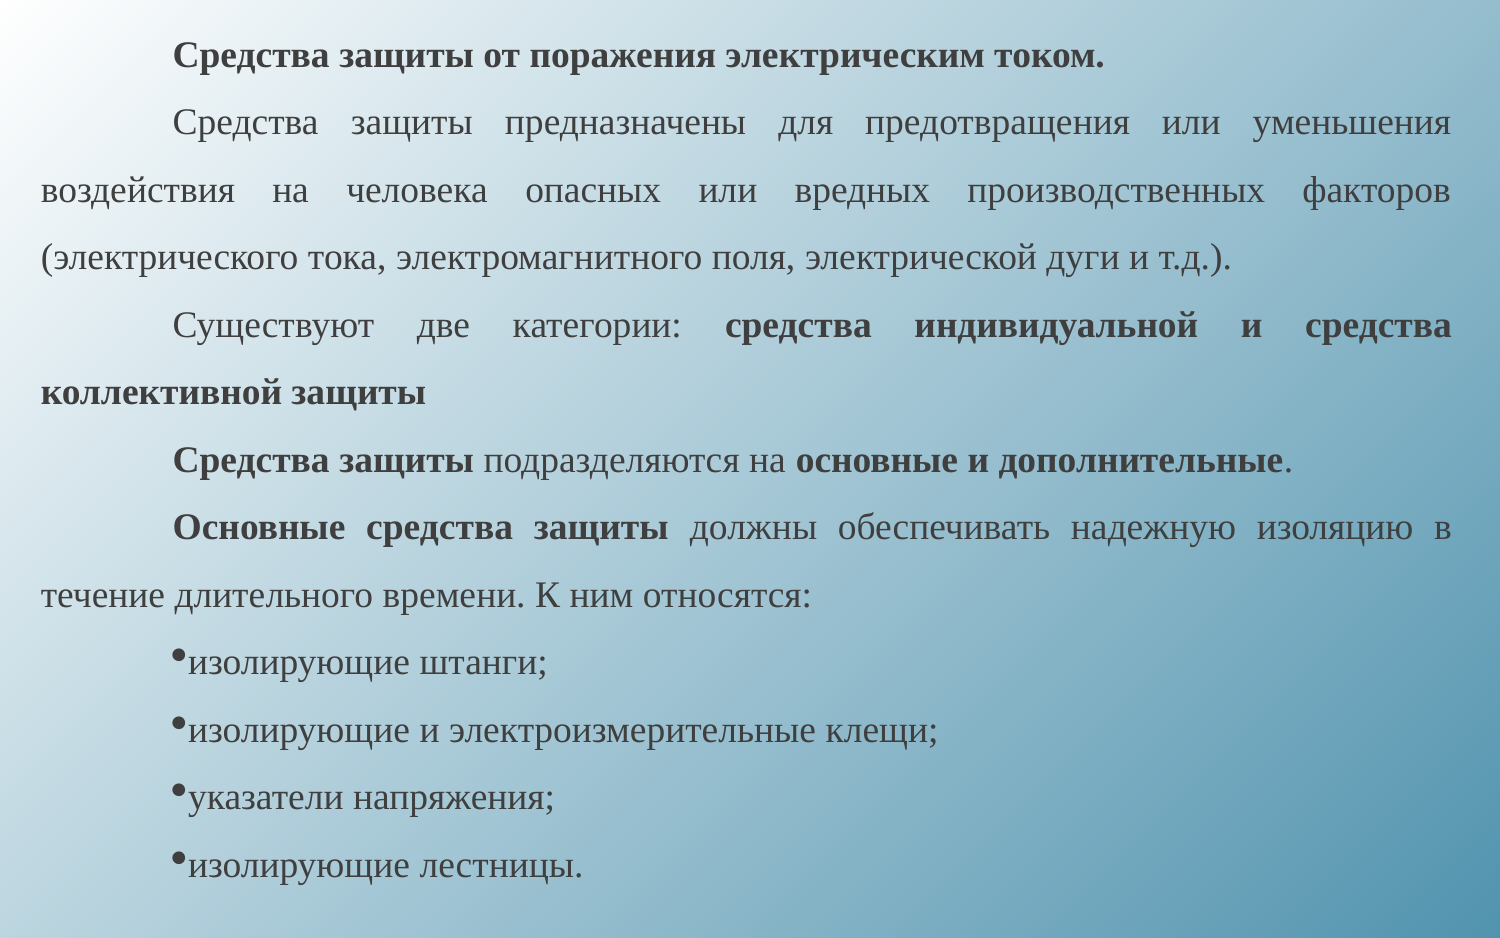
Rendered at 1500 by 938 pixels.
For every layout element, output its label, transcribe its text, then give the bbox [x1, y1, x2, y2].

text_box Средства защиты от поражения электрическим током. Средства защиты предназначены для предотвращения или уменьшения воздействия на человека опасных или вредных производственных факторов (электрического тока, электромагнитного поля, электрической дуги и т.д.). Существуют две категории: средства индивидуальной и средства коллективной защиты Средства защиты подразделяются на основные и дополнительные. Основные средства защиты должны обеспечивать надежную изоляцию в течение длительного времени. К ним относятся: изолирующие штанги; изолирующие и электроизмерительные клещи; указатели напряжения; изолирующие лестницы. [26, 0, 1468, 893]
